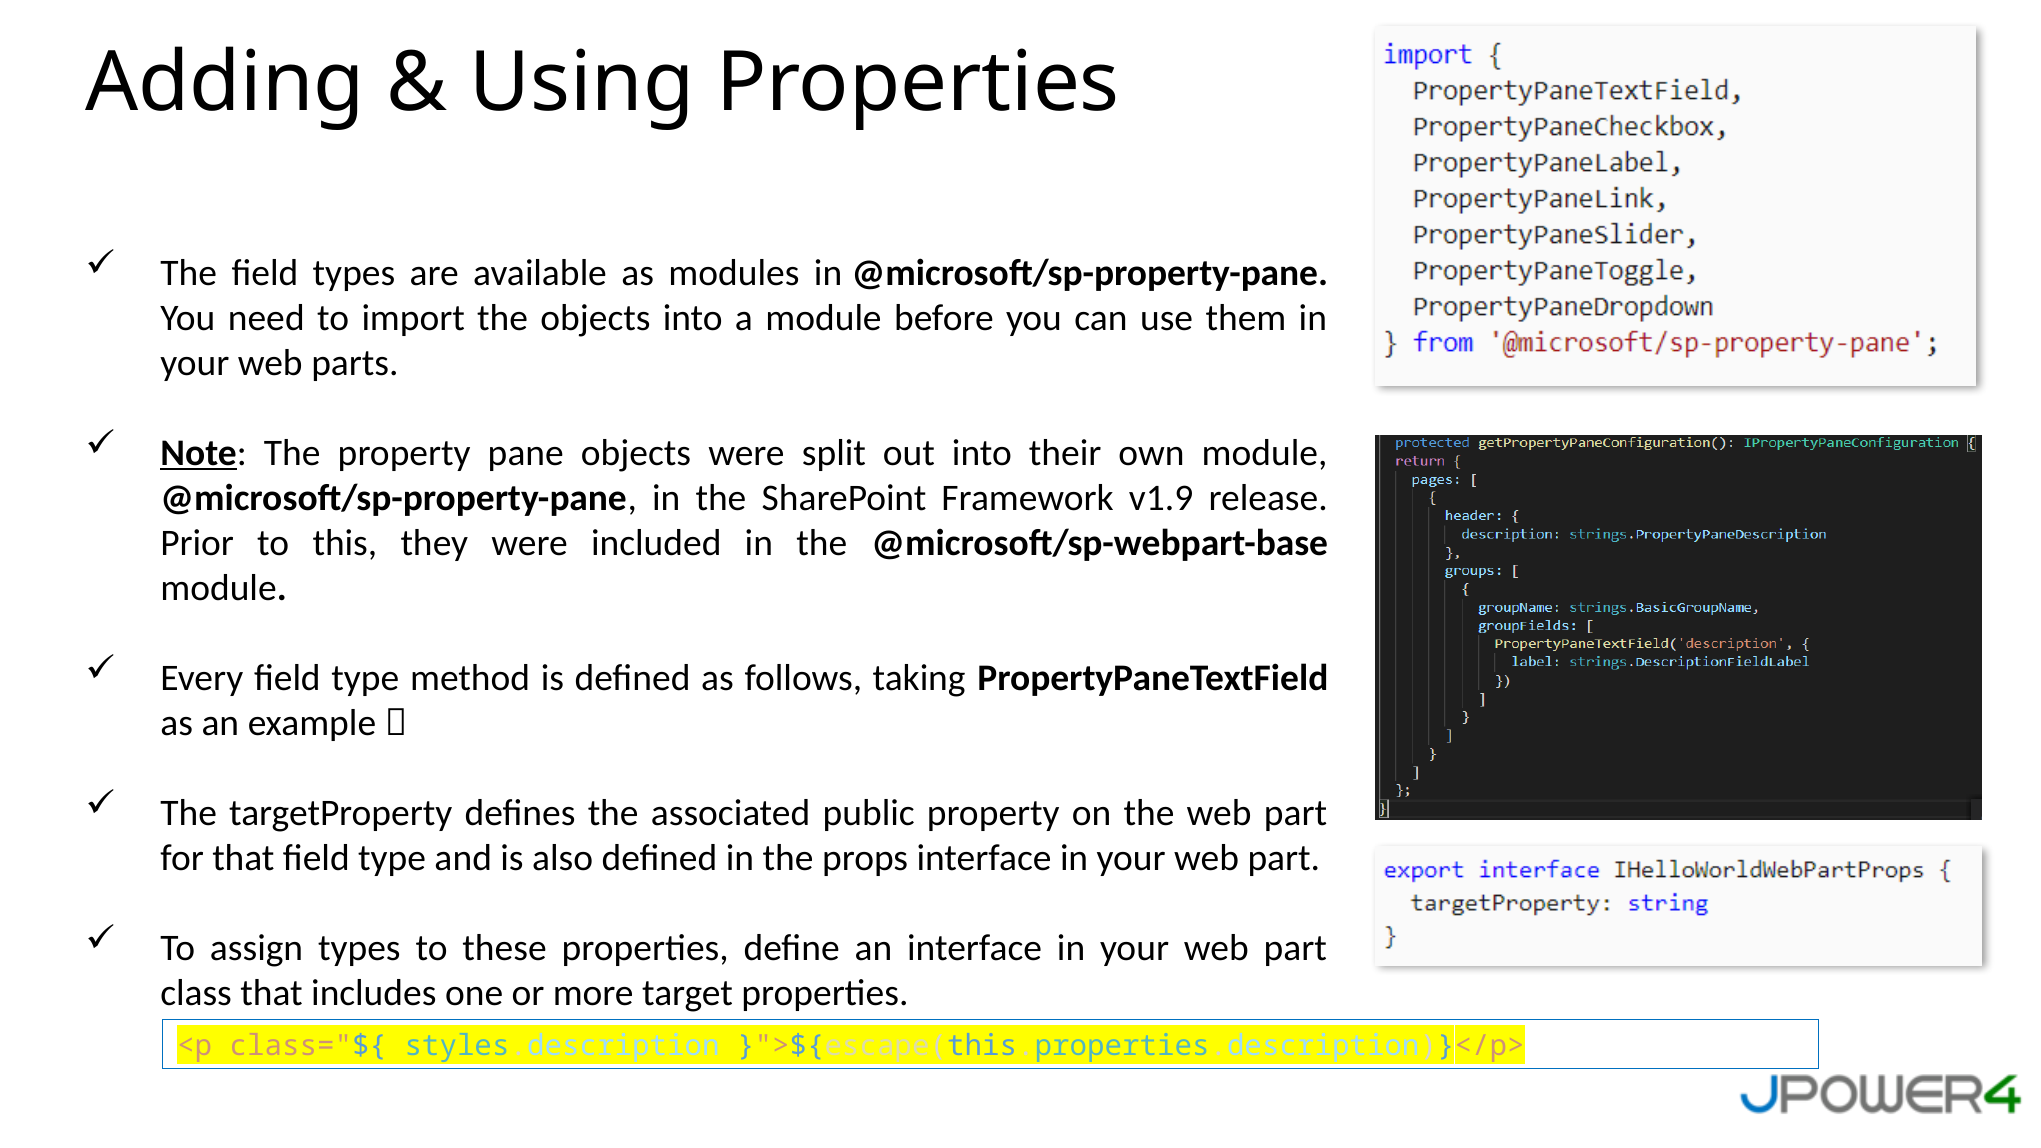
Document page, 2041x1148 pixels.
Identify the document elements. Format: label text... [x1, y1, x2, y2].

picture [1735, 1073, 2026, 1119]
picture [1375, 26, 1976, 386]
picture [1375, 846, 1982, 966]
text_box The field types are available as modules in @microsoft/sp-property-pane. You need to import the objects into a module before you can use them in your web parts. Note: The property pane objects were split out into their own module, @microsoft/sp-property-pane, in the SharePoint Framework v1.9 release. Prior to this, they were included in the @microsoft/sp-webpart-base module. Every field type method is defined as follows, taking PropertyPaneTextField as an example  The targetProperty defines the associated public property on the web part for that field type and is also defined in the props interface in your web part. To assign types to these properties, define an interface in your web part class that includes one or more target properties. [70, 240, 1344, 1066]
picture [1375, 435, 1982, 820]
text_box Adding & Using Properties [70, 30, 1374, 122]
text_box <p class="${ styles.description }">${escape(this.properties.description)}</p> [162, 1019, 1819, 1069]
